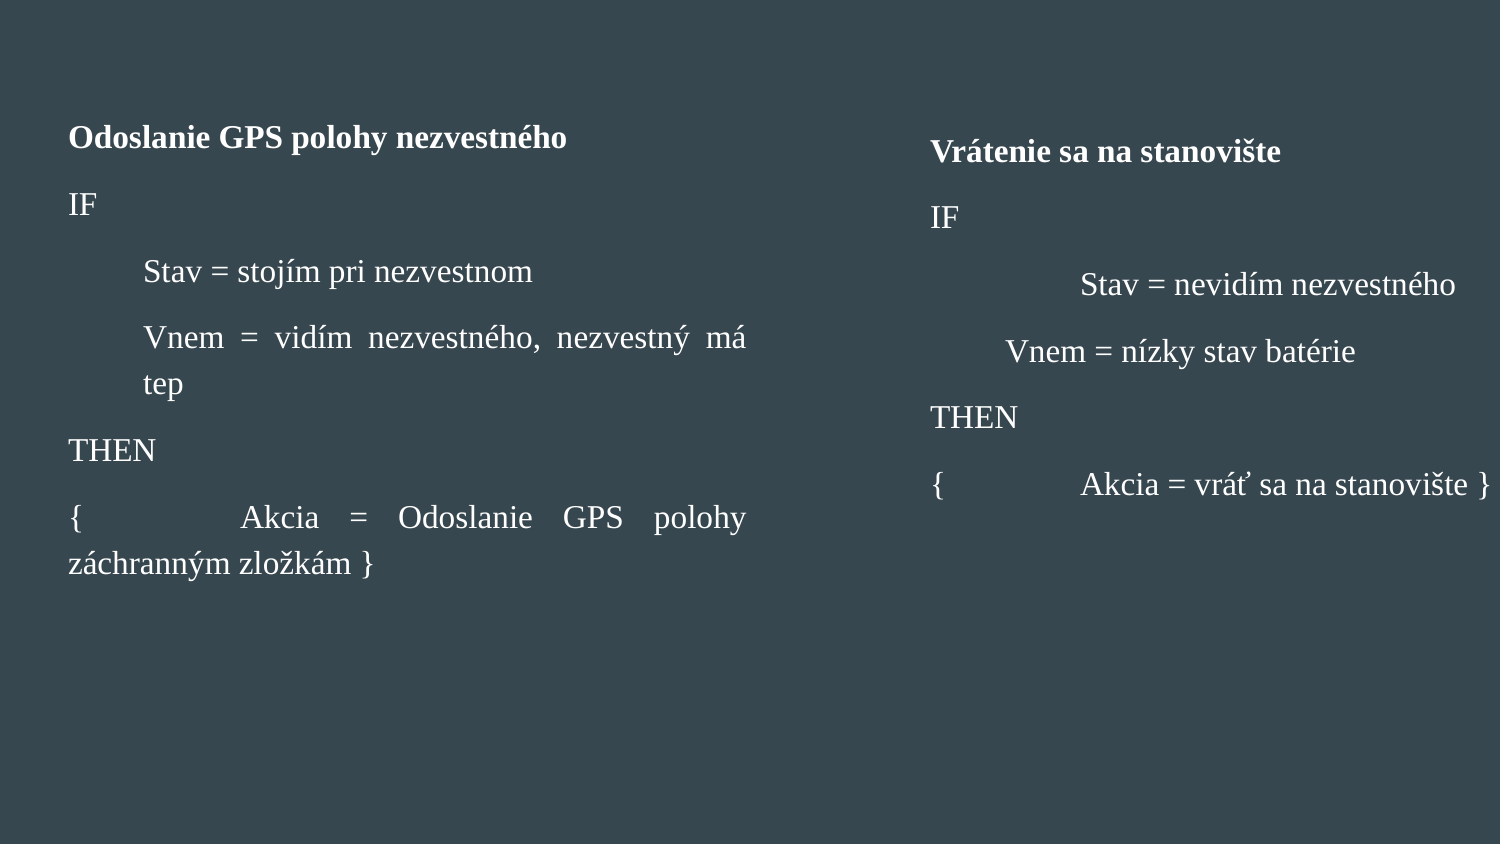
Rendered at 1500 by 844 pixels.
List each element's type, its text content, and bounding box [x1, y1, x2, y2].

text_box Vrátenie sa na stanovište IF Stav = nevidím nezvestného Vnem = nízky stav batérie THEN { Akcia = vráť sa na stanovište } [840, 107, 1500, 518]
list Odoslanie GPS polohy nezvestného IF Stav = stojím pri nezvestnom Vnem = vidím nezvestného, nezvestný má tep THEN { Akcia = Odoslanie GPS polohy záchranným zložkám } [53, 94, 763, 750]
